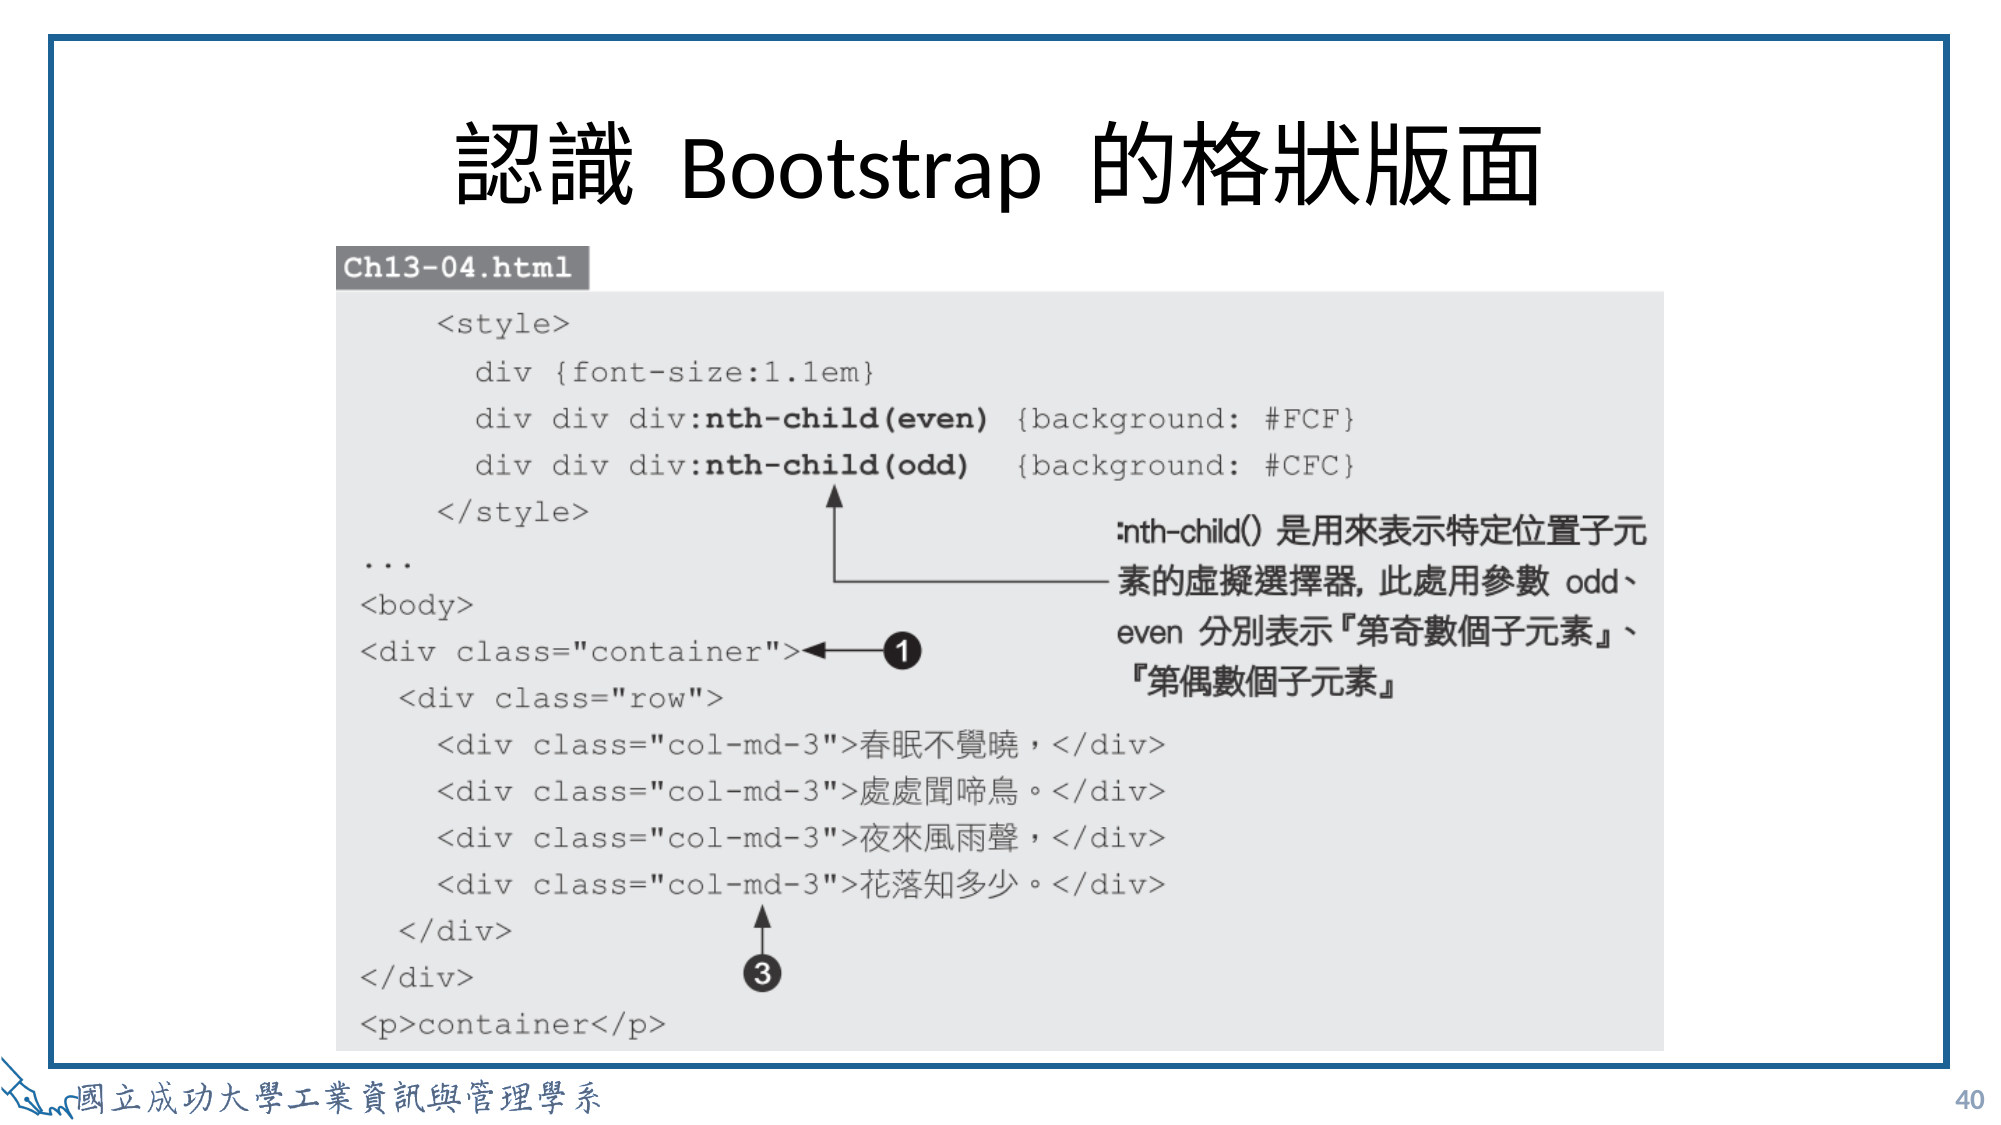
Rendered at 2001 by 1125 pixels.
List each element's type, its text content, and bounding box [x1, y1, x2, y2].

picture [336, 246, 1664, 1051]
picture [0, 1049, 80, 1125]
slide_number 40 [1550, 1067, 2000, 1125]
title 認識 Bootstrap 的格狀版面 [137, 59, 1863, 278]
